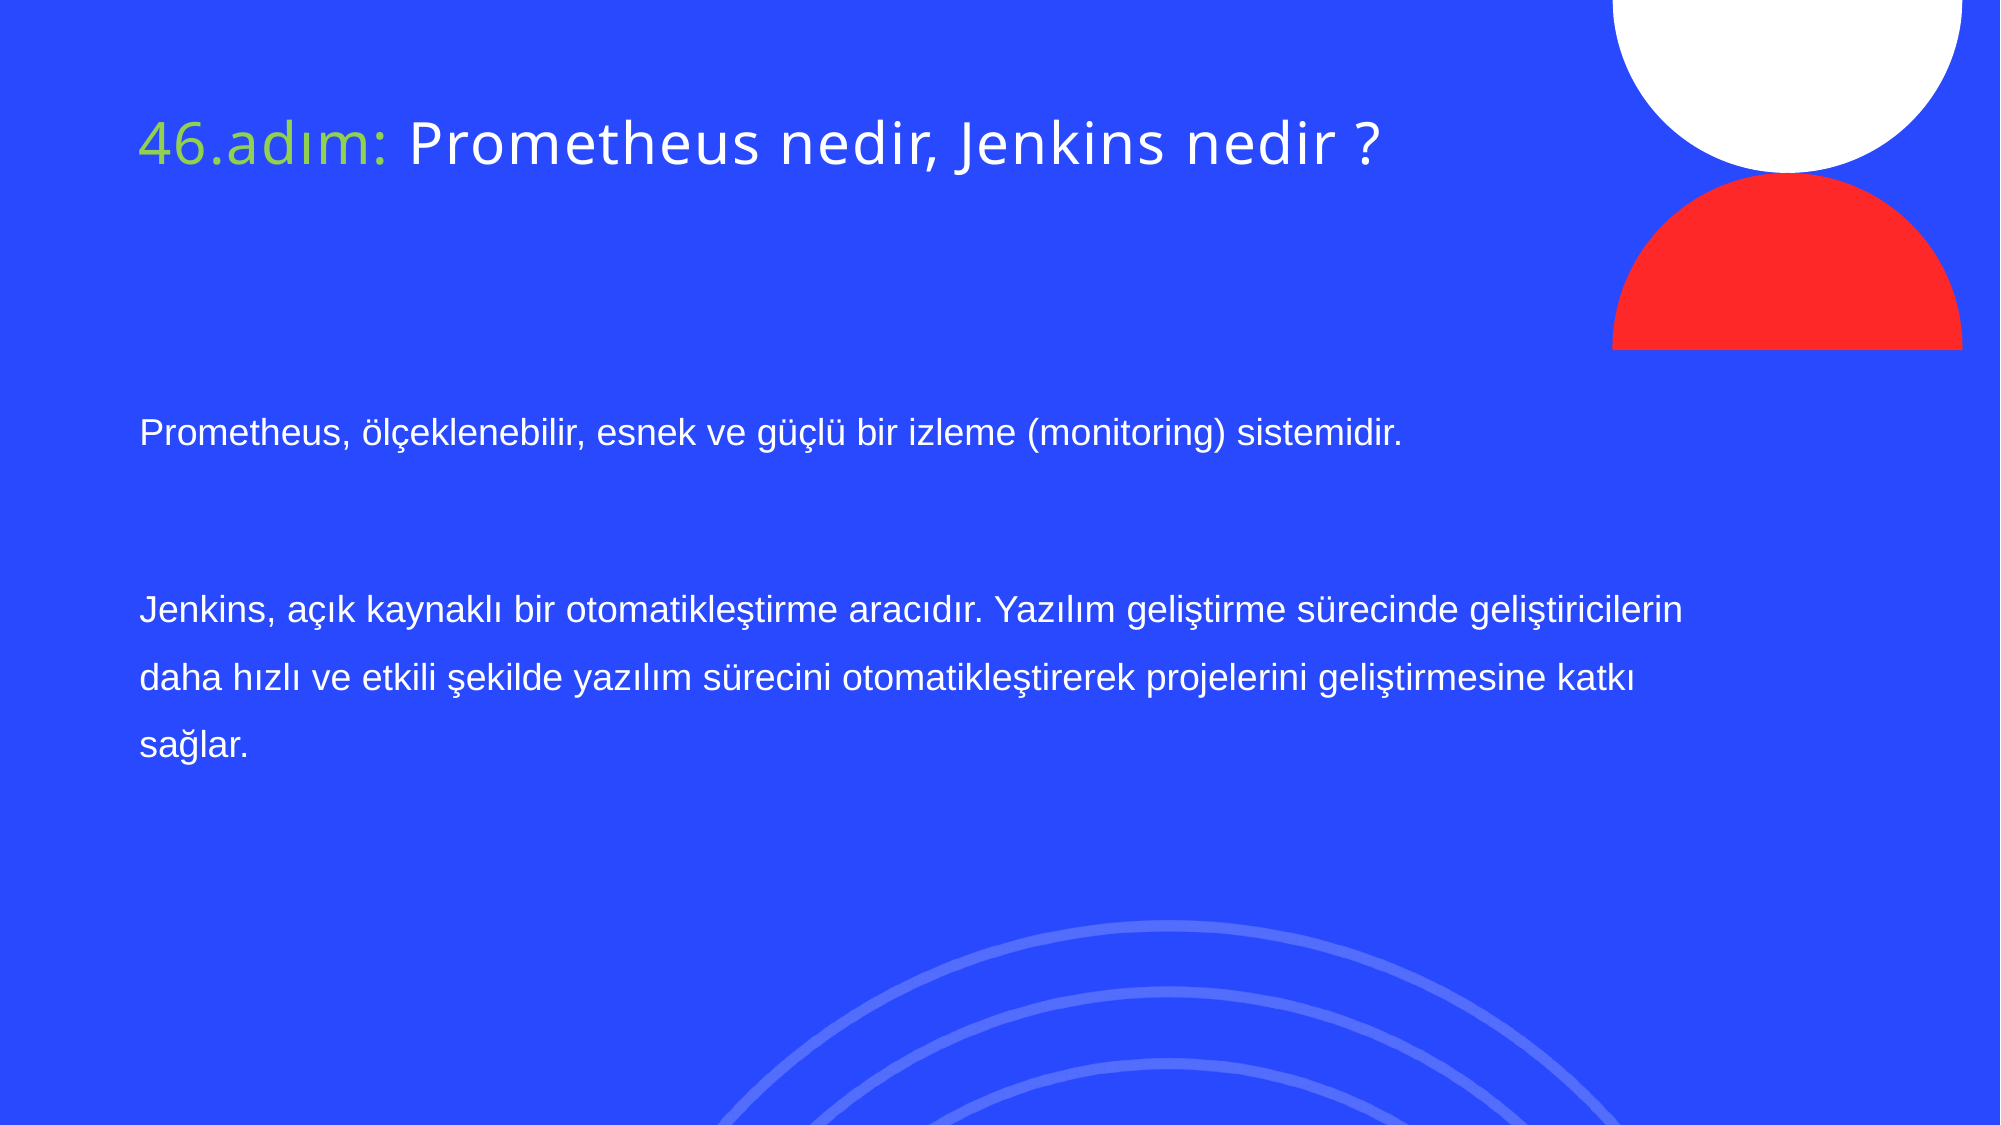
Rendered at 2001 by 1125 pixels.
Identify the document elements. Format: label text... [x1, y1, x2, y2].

title 46.adım: Prometheus nedir, Jenkins nedir ? [138, 105, 1619, 268]
list Prometheus, ölçeklenebilir, esnek ve güçlü bir izleme (monitoring) sistemidir. Jenkins, açık kaynaklı bir otomatikleştirme aracıdır. Yazılım geliştirme sürecinde geliştiricilerin daha hızlı ve etkili şekilde yazılım sürecini otomatikleştirerek projelerini geliştirmesine katkı sağlar. [139, 412, 1695, 847]
picture [567, 920, 1770, 1125]
